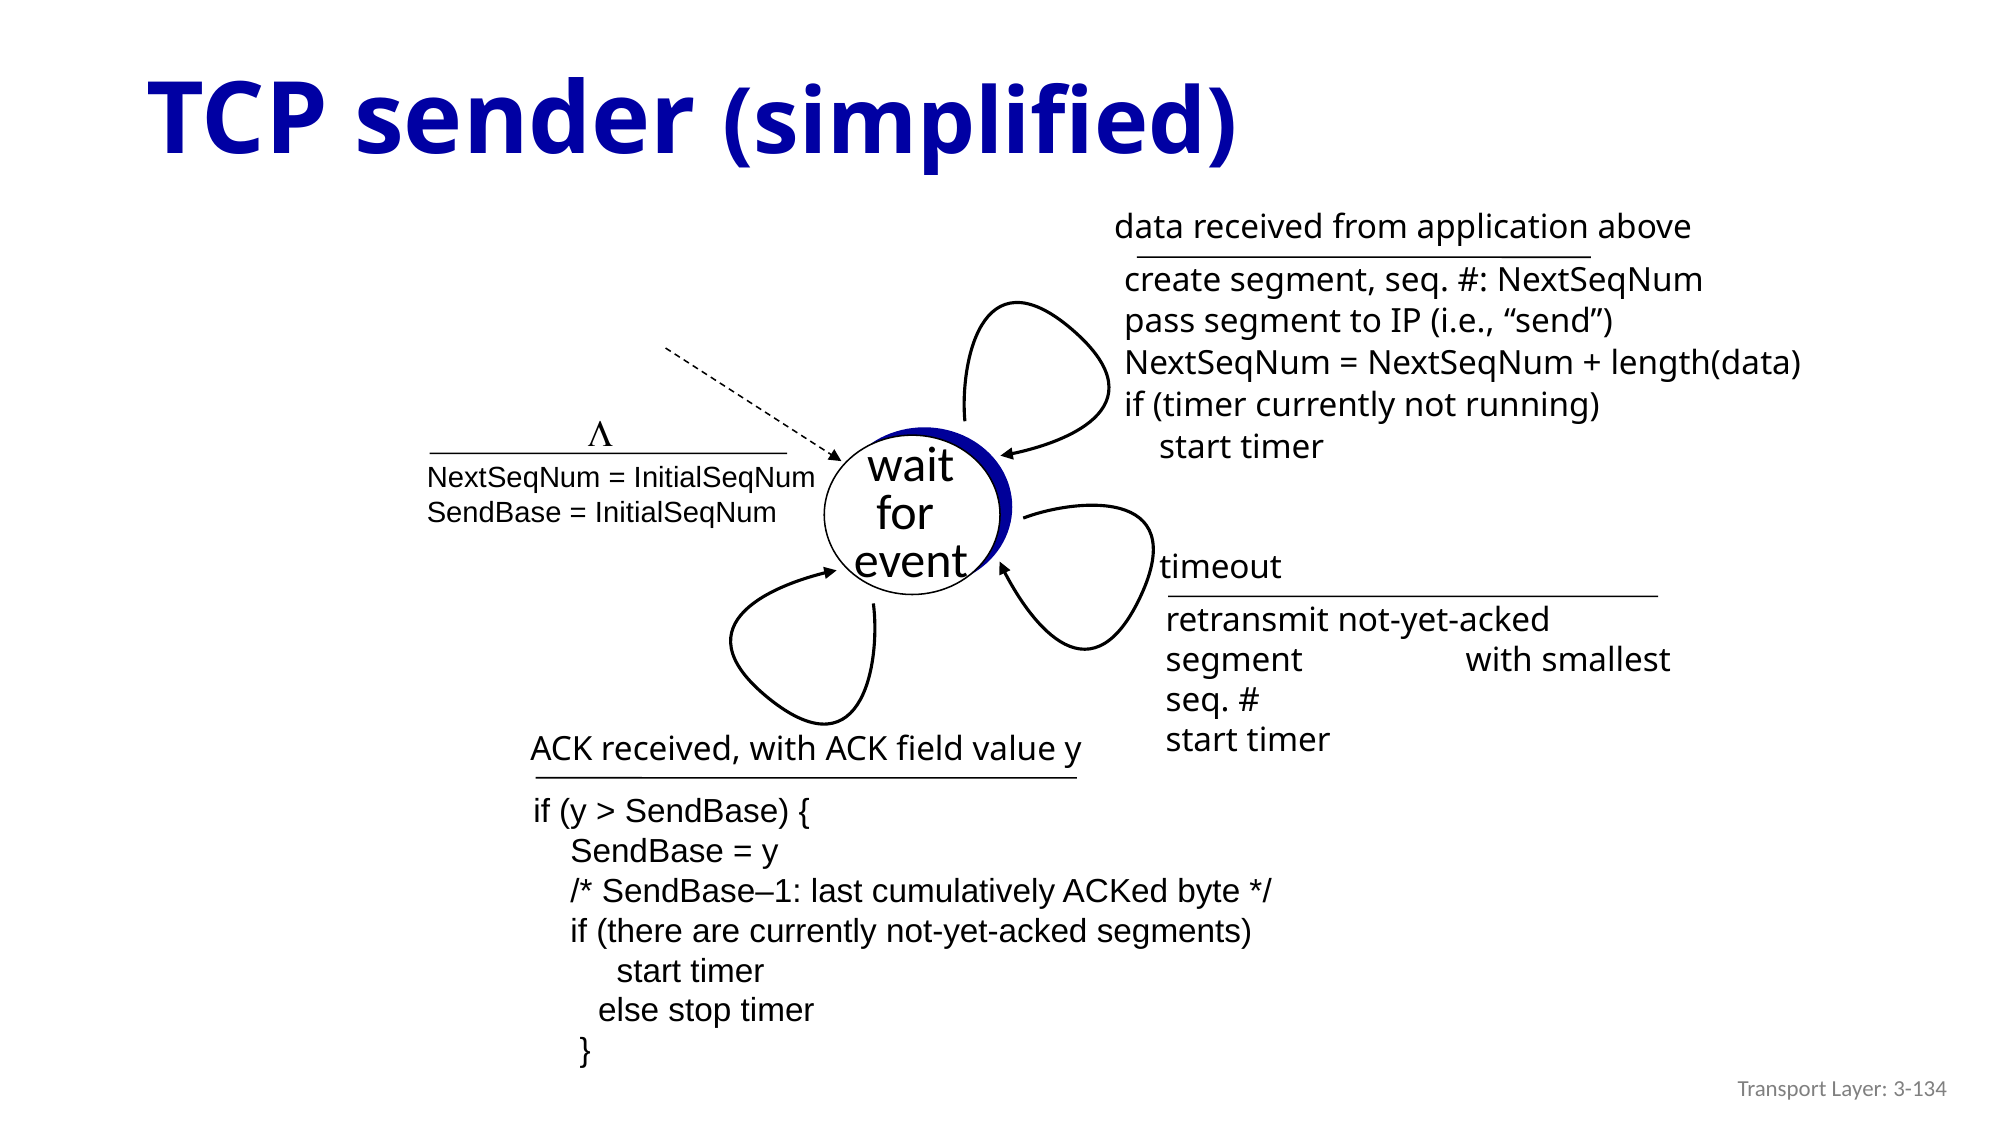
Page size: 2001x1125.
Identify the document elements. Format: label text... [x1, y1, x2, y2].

text_box [983, 515, 1001, 562]
title TCP sender (simplified) [131, 47, 2000, 195]
text_box [827, 471, 838, 558]
slide_number Transport Layer: 3-134 [1512, 1056, 1963, 1117]
text_box L [572, 401, 629, 461]
text_box [831, 449, 842, 462]
text_box [886, 427, 959, 435]
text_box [517, 719, 1289, 1078]
text_box [999, 515, 1153, 650]
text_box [959, 198, 1814, 515]
text_box wait for event [838, 435, 983, 595]
text_box [730, 566, 875, 719]
text_box [983, 515, 1012, 567]
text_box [1149, 538, 1691, 727]
text_box NextSeqNum = InitialSeqNum SendBase = InitialSeqNum [412, 450, 831, 536]
